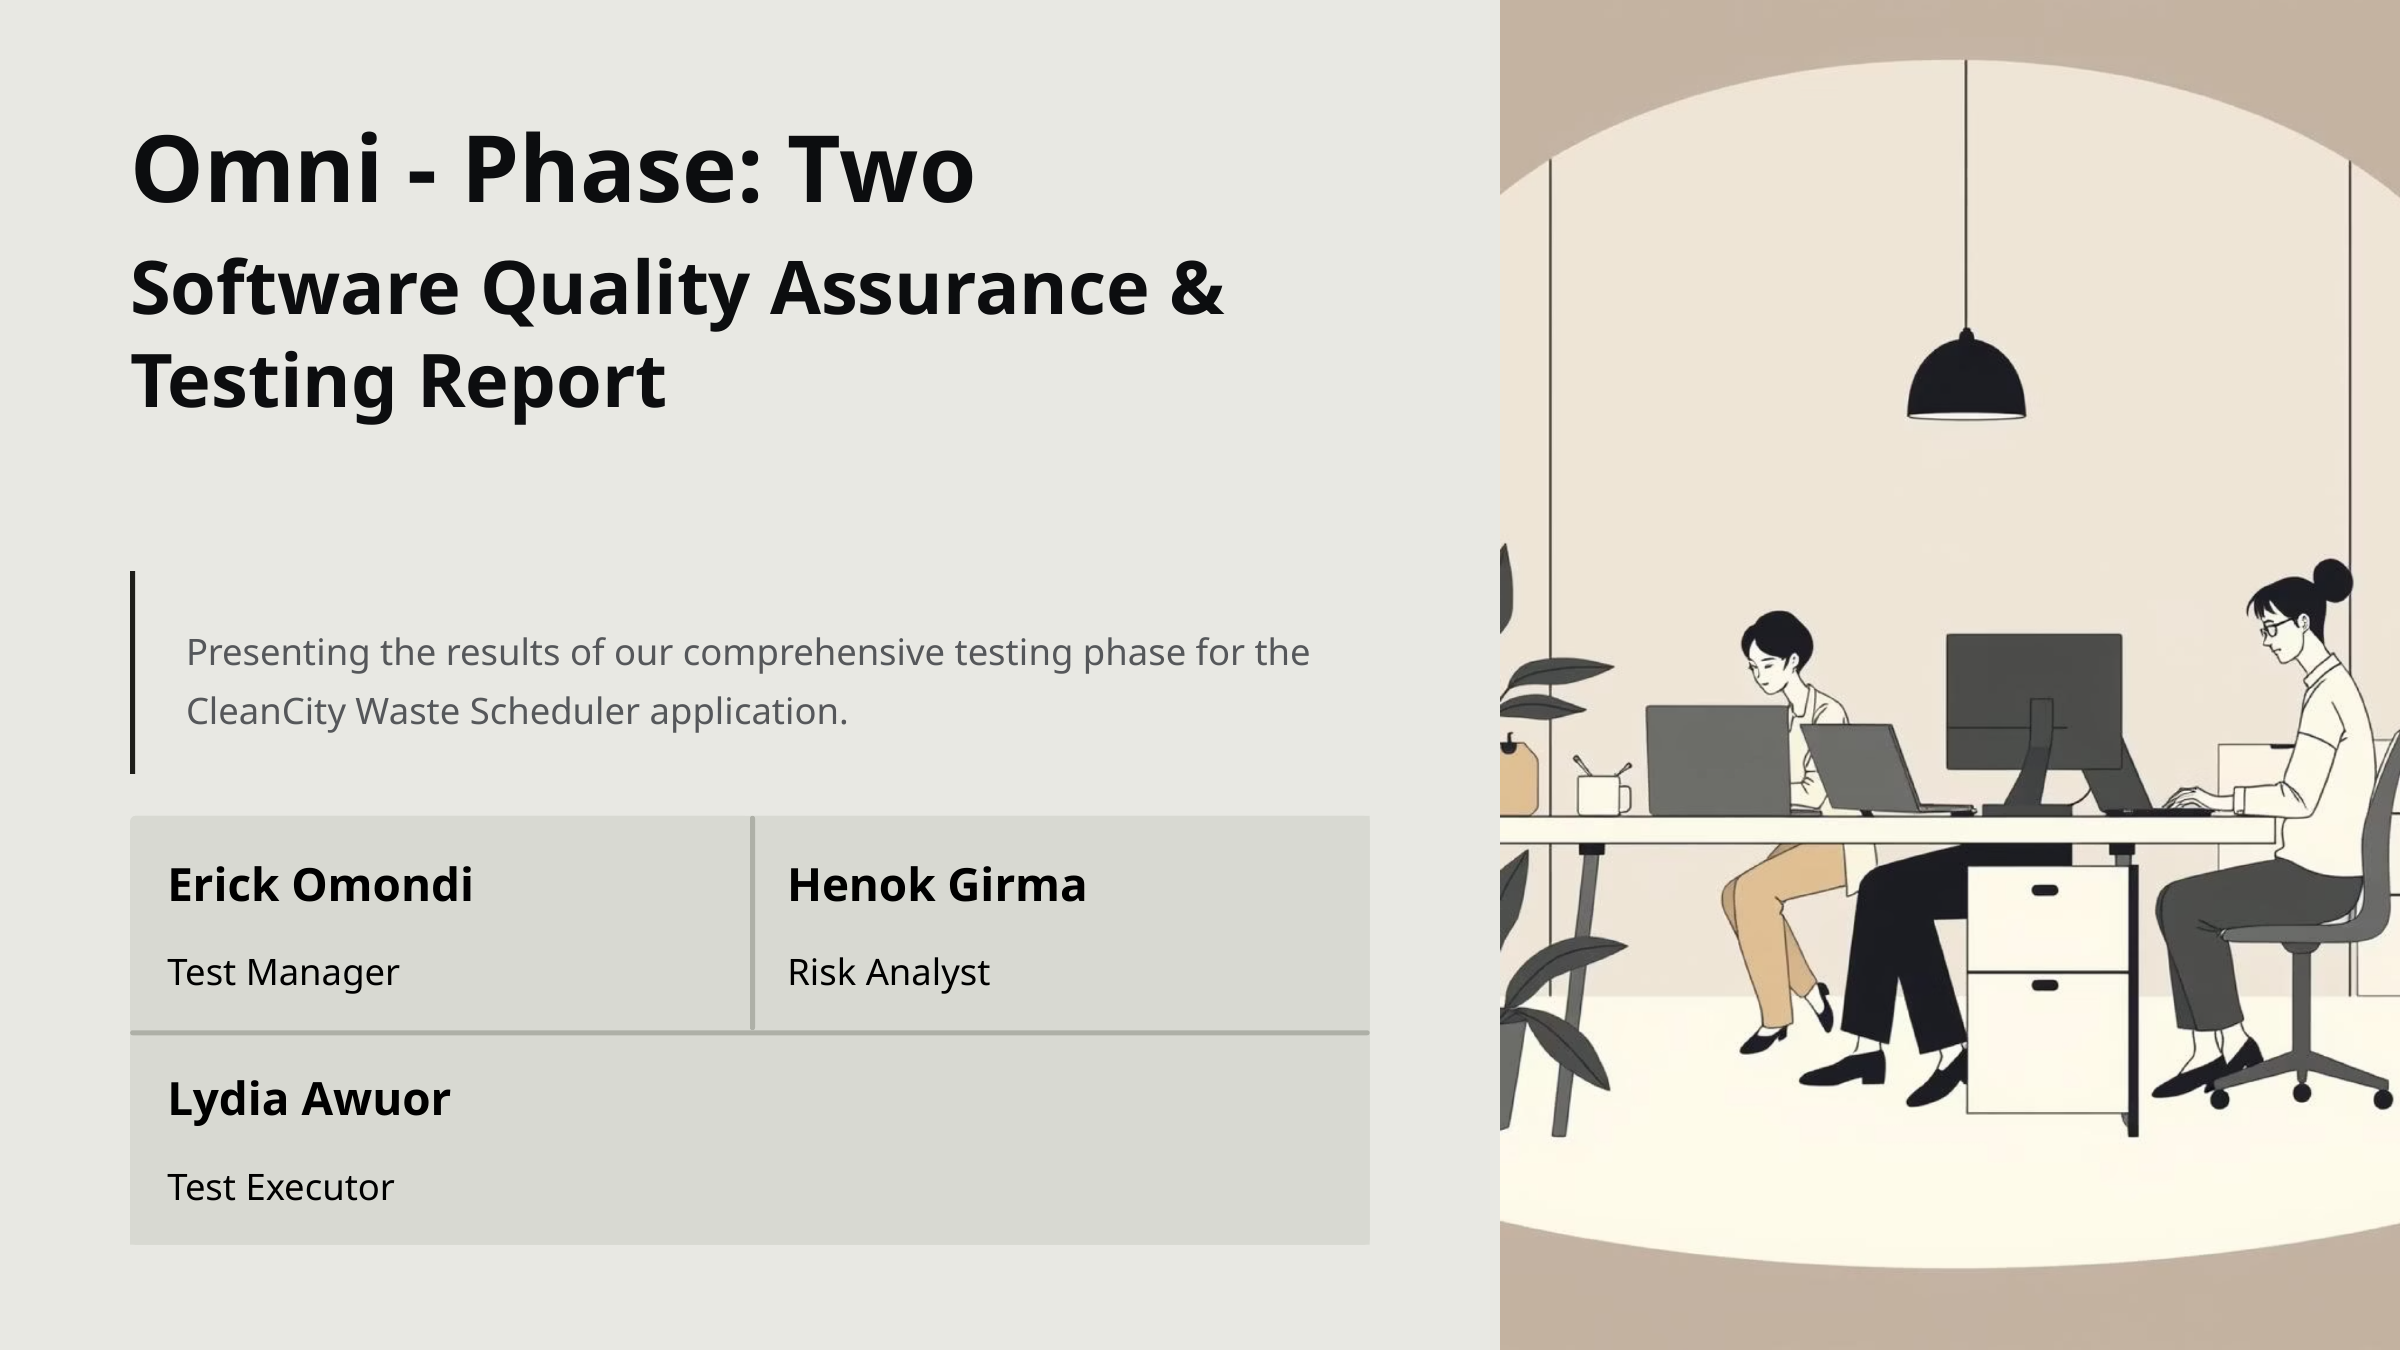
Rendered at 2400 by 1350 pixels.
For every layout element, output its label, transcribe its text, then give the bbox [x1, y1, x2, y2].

picture [1499, 0, 2400, 1350]
text_box Henok Girma [787, 853, 1253, 912]
text_box Software Quality Assurance & Testing Report [130, 236, 1370, 516]
text_box Test Executor [167, 1147, 1333, 1208]
text_box [130, 1035, 1370, 1245]
text_box Erick Omondi [167, 853, 633, 912]
text_box [754, 815, 1370, 1030]
text_box Presenting the results of our comprehensive testing phase for the CleanCity Waste Scheduler application. [186, 613, 1370, 733]
text_box [750, 815, 756, 1030]
text_box [130, 1030, 1370, 1036]
text_box Test Manager [167, 933, 713, 993]
text_box Lydia Awuor [167, 1067, 633, 1126]
text_box Omni - Phase: Two [130, 105, 1061, 222]
text_box [130, 815, 750, 1030]
text_box [130, 571, 136, 774]
text_box Risk Analyst [787, 933, 1333, 993]
